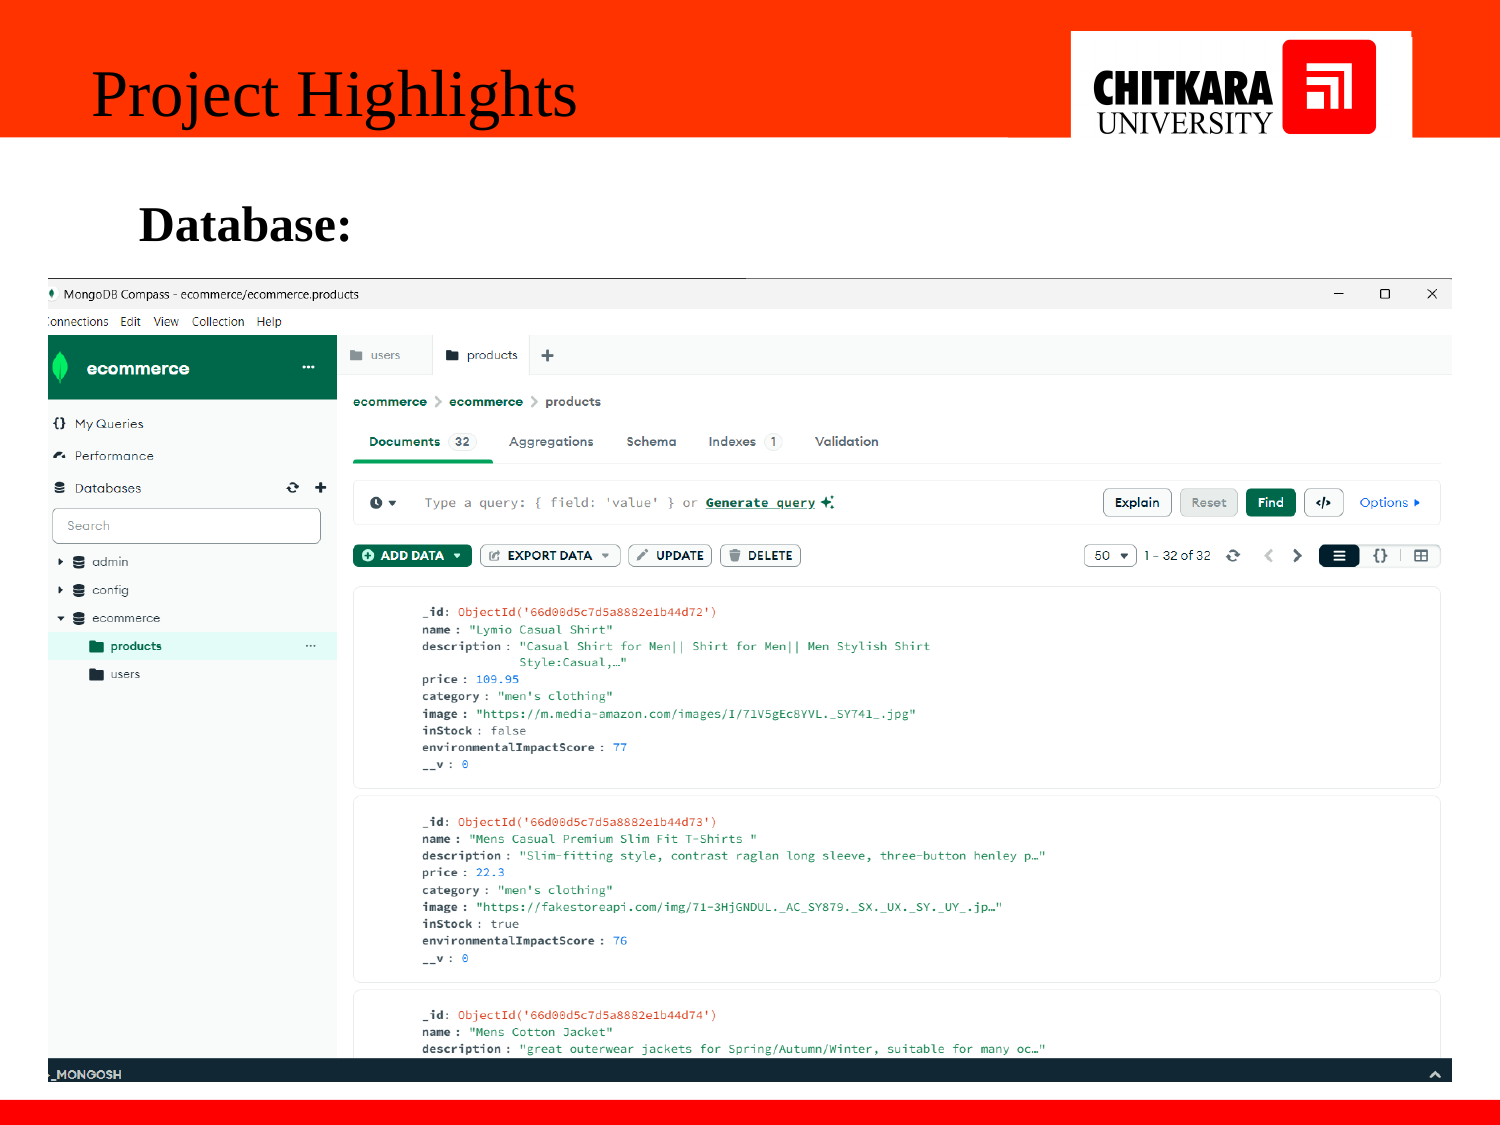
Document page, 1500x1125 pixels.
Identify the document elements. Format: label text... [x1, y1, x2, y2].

picture [48, 278, 1452, 1083]
picture [1074, 37, 1391, 138]
text_box Project Highlights [76, 42, 963, 138]
text_box Database: [123, 184, 1069, 260]
